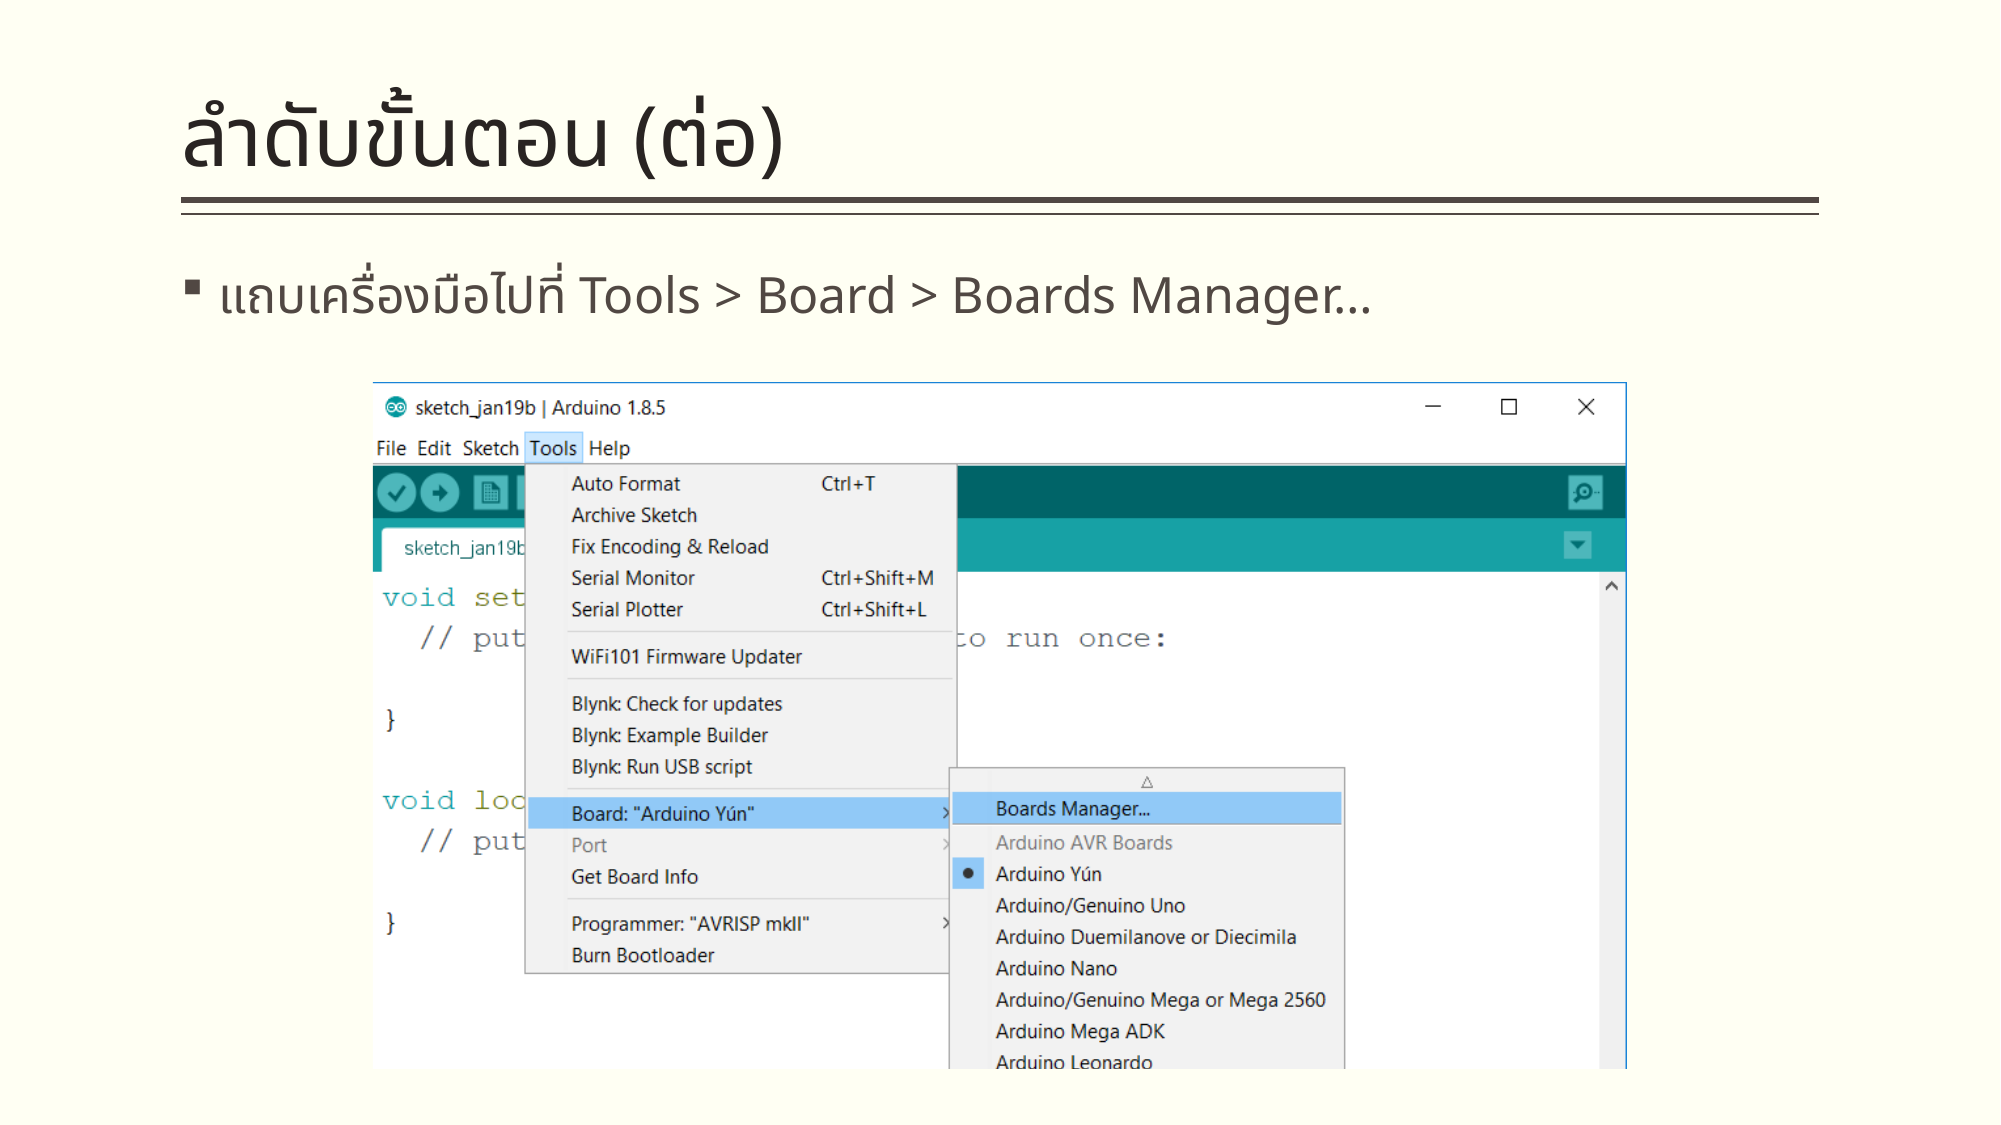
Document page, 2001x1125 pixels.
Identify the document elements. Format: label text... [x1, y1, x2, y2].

list แถบเครื่องมือไปที่ Tools > Board > Boards Manager… [181, 262, 1544, 334]
title ลำดับขั้นตอน (ต่อ) [181, 12, 1819, 193]
picture [372, 382, 1627, 1069]
